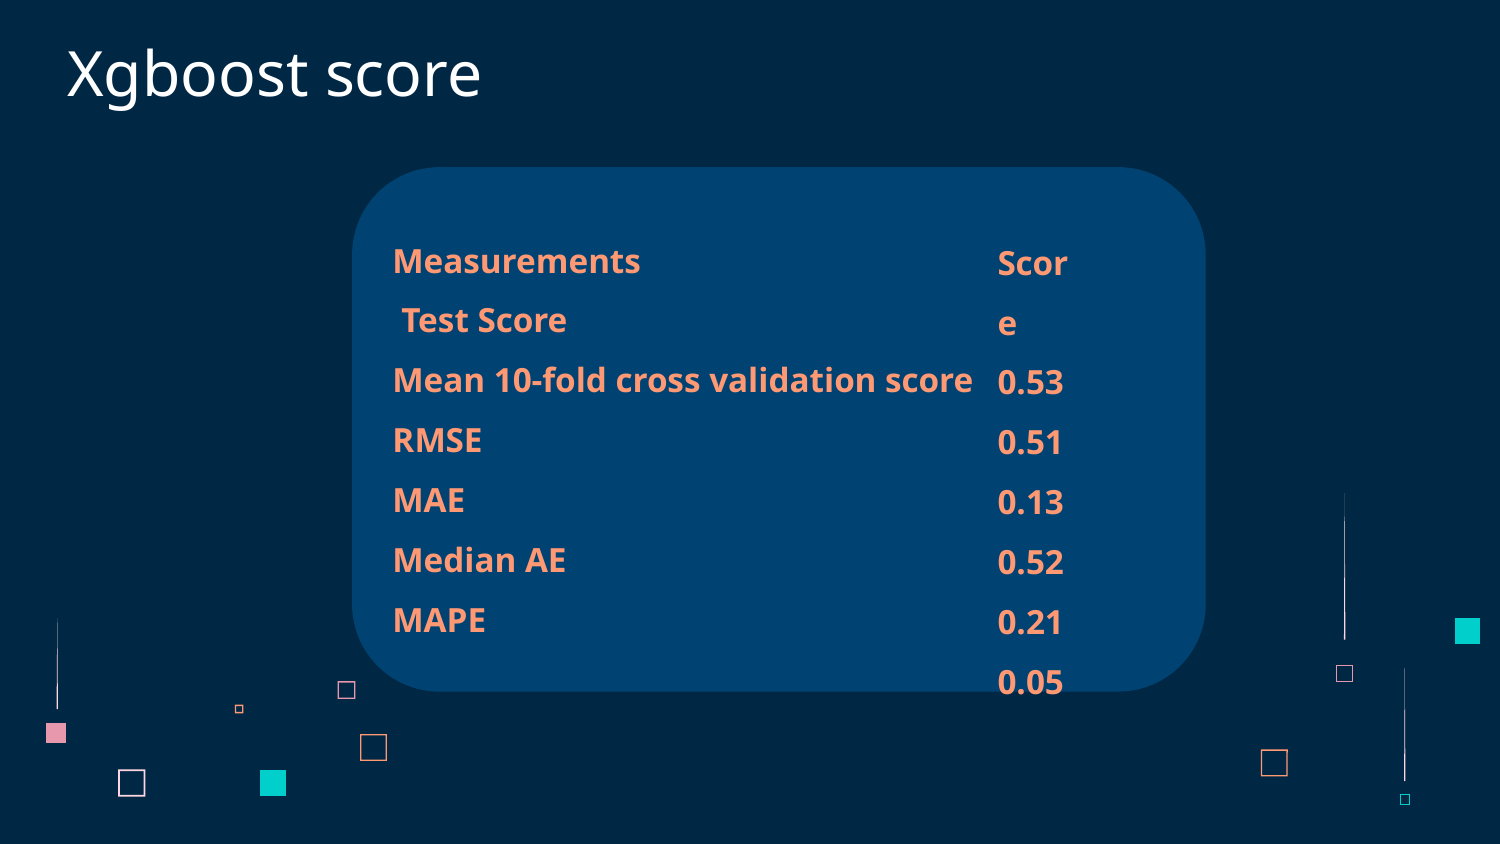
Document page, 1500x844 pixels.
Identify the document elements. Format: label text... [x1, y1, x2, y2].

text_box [351, 166, 1206, 692]
title Xgboost score [52, 32, 524, 125]
